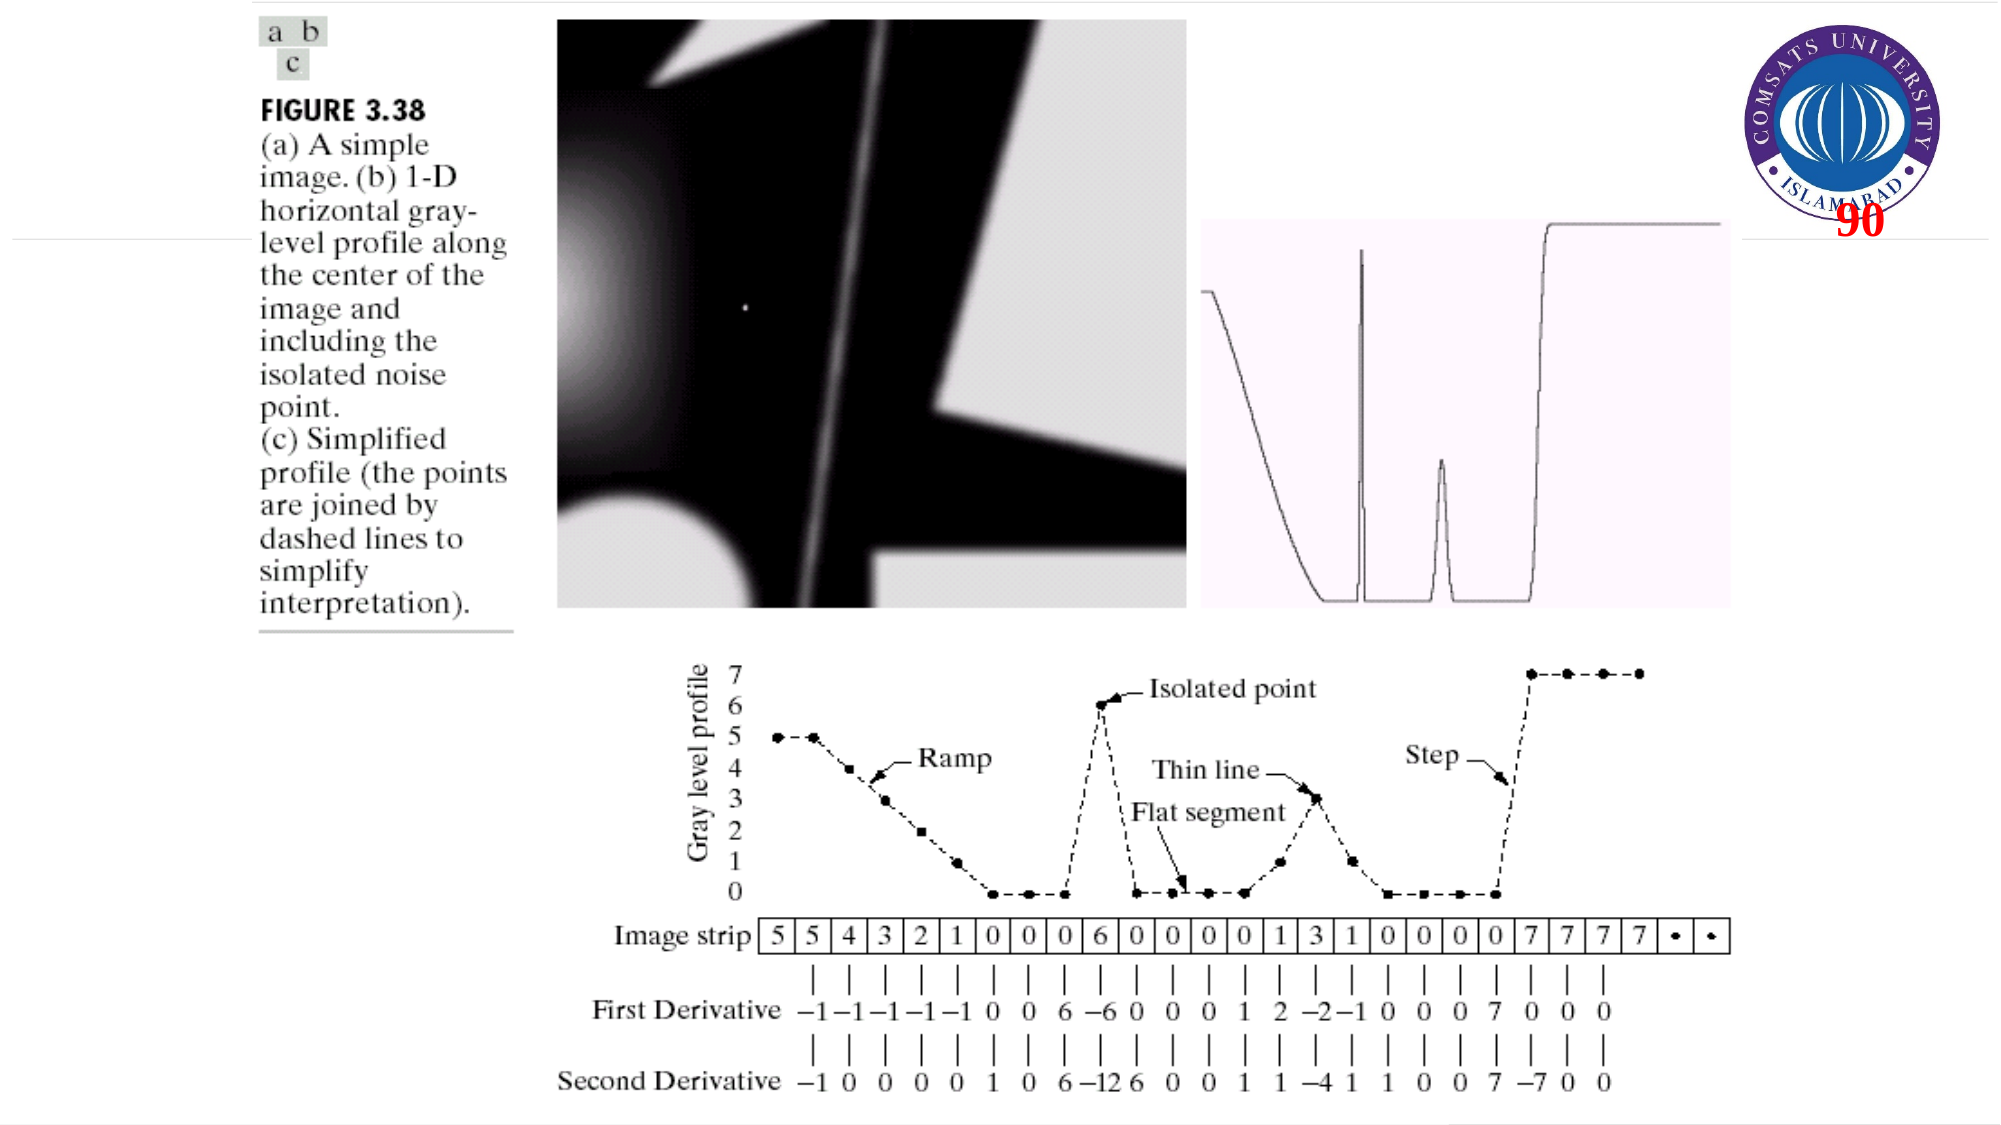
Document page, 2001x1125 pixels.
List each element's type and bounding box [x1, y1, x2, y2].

picture [252, 8, 1954, 1125]
